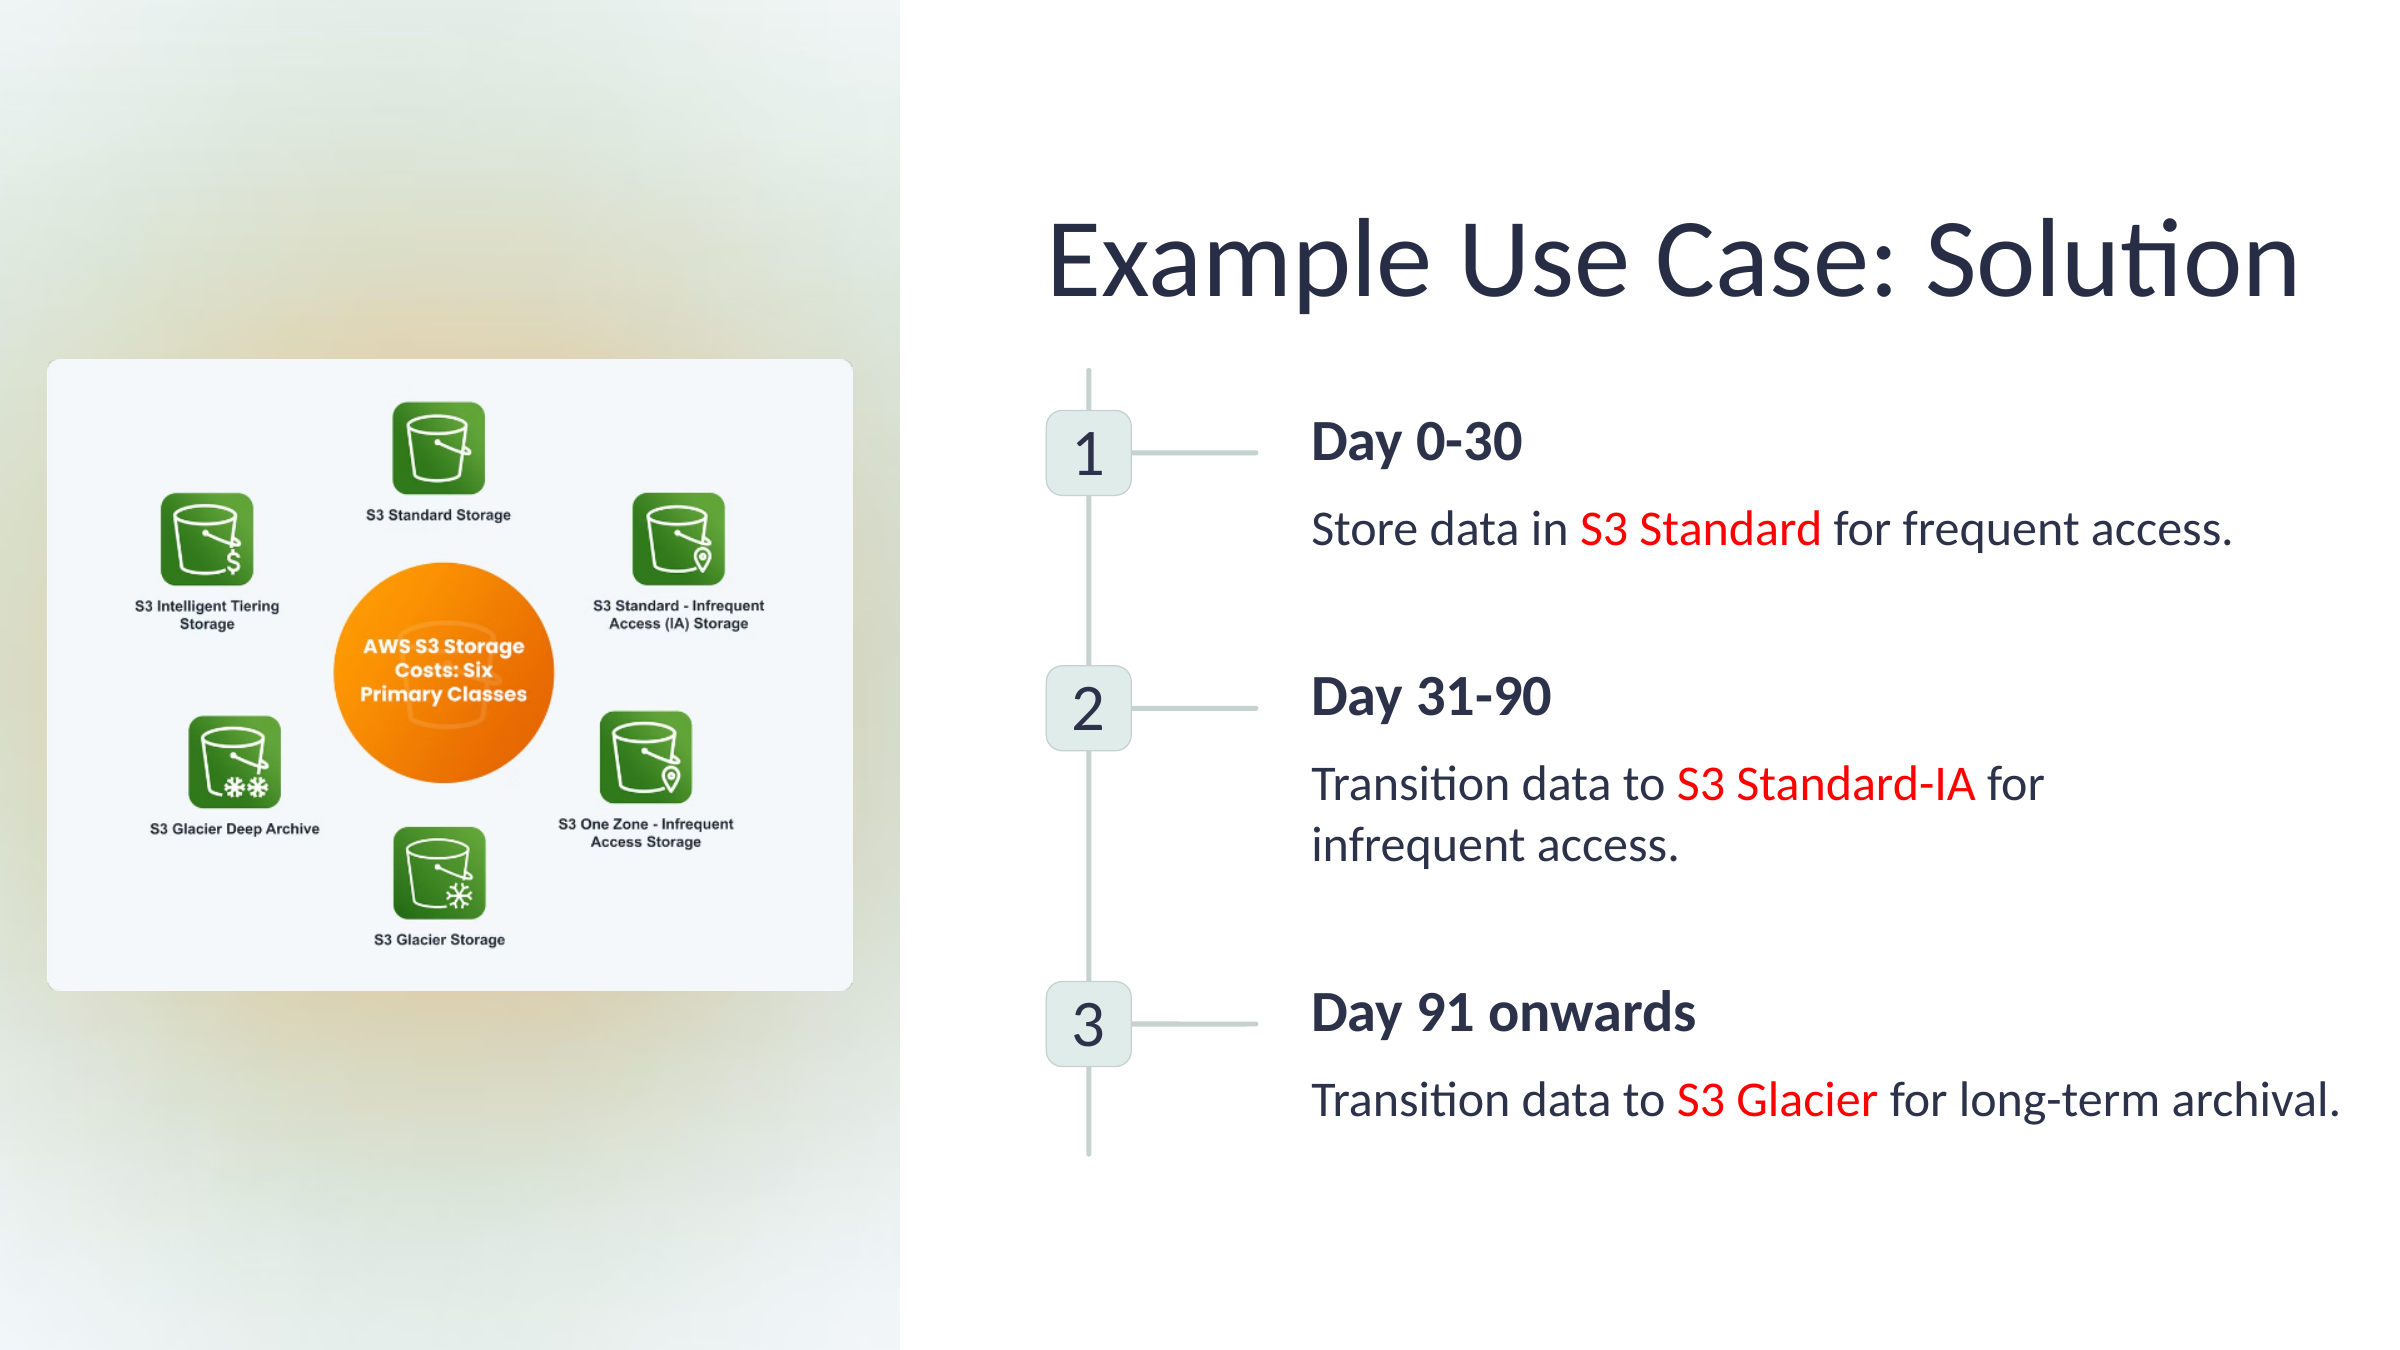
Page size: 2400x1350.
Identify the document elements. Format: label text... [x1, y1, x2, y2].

text_box 1 [1080, 424, 1098, 482]
text_box Example Use Case: Solution [1032, 193, 2173, 312]
text_box [1086, 496, 1092, 665]
text_box Transition data to S3 Standard-IA for infrequent access. [1296, 742, 2268, 864]
text_box [1086, 751, 1092, 981]
text_box Day 0-30 [1296, 405, 1769, 465]
text_box [1086, 367, 1092, 410]
text_box Transition data to S3 Glacier for long-term archival. [1296, 1058, 2268, 1119]
text_box 2 [1074, 679, 1104, 737]
text_box [1132, 705, 1259, 711]
text_box Day 91 onwards [1296, 976, 1769, 1036]
text_box [1132, 1021, 1259, 1027]
text_box [1046, 981, 1132, 1067]
text_box 3 [1074, 995, 1104, 1053]
text_box Store data in S3 Standard for frequent access. [1296, 487, 2268, 548]
text_box [900, 0, 2400, 1350]
text_box [1046, 410, 1132, 496]
text_box [1046, 665, 1132, 751]
text_box Day 31-90 [1296, 661, 1769, 721]
text_box [1132, 450, 1259, 456]
text_box [1086, 1067, 1092, 1157]
picture [0, 0, 900, 1350]
